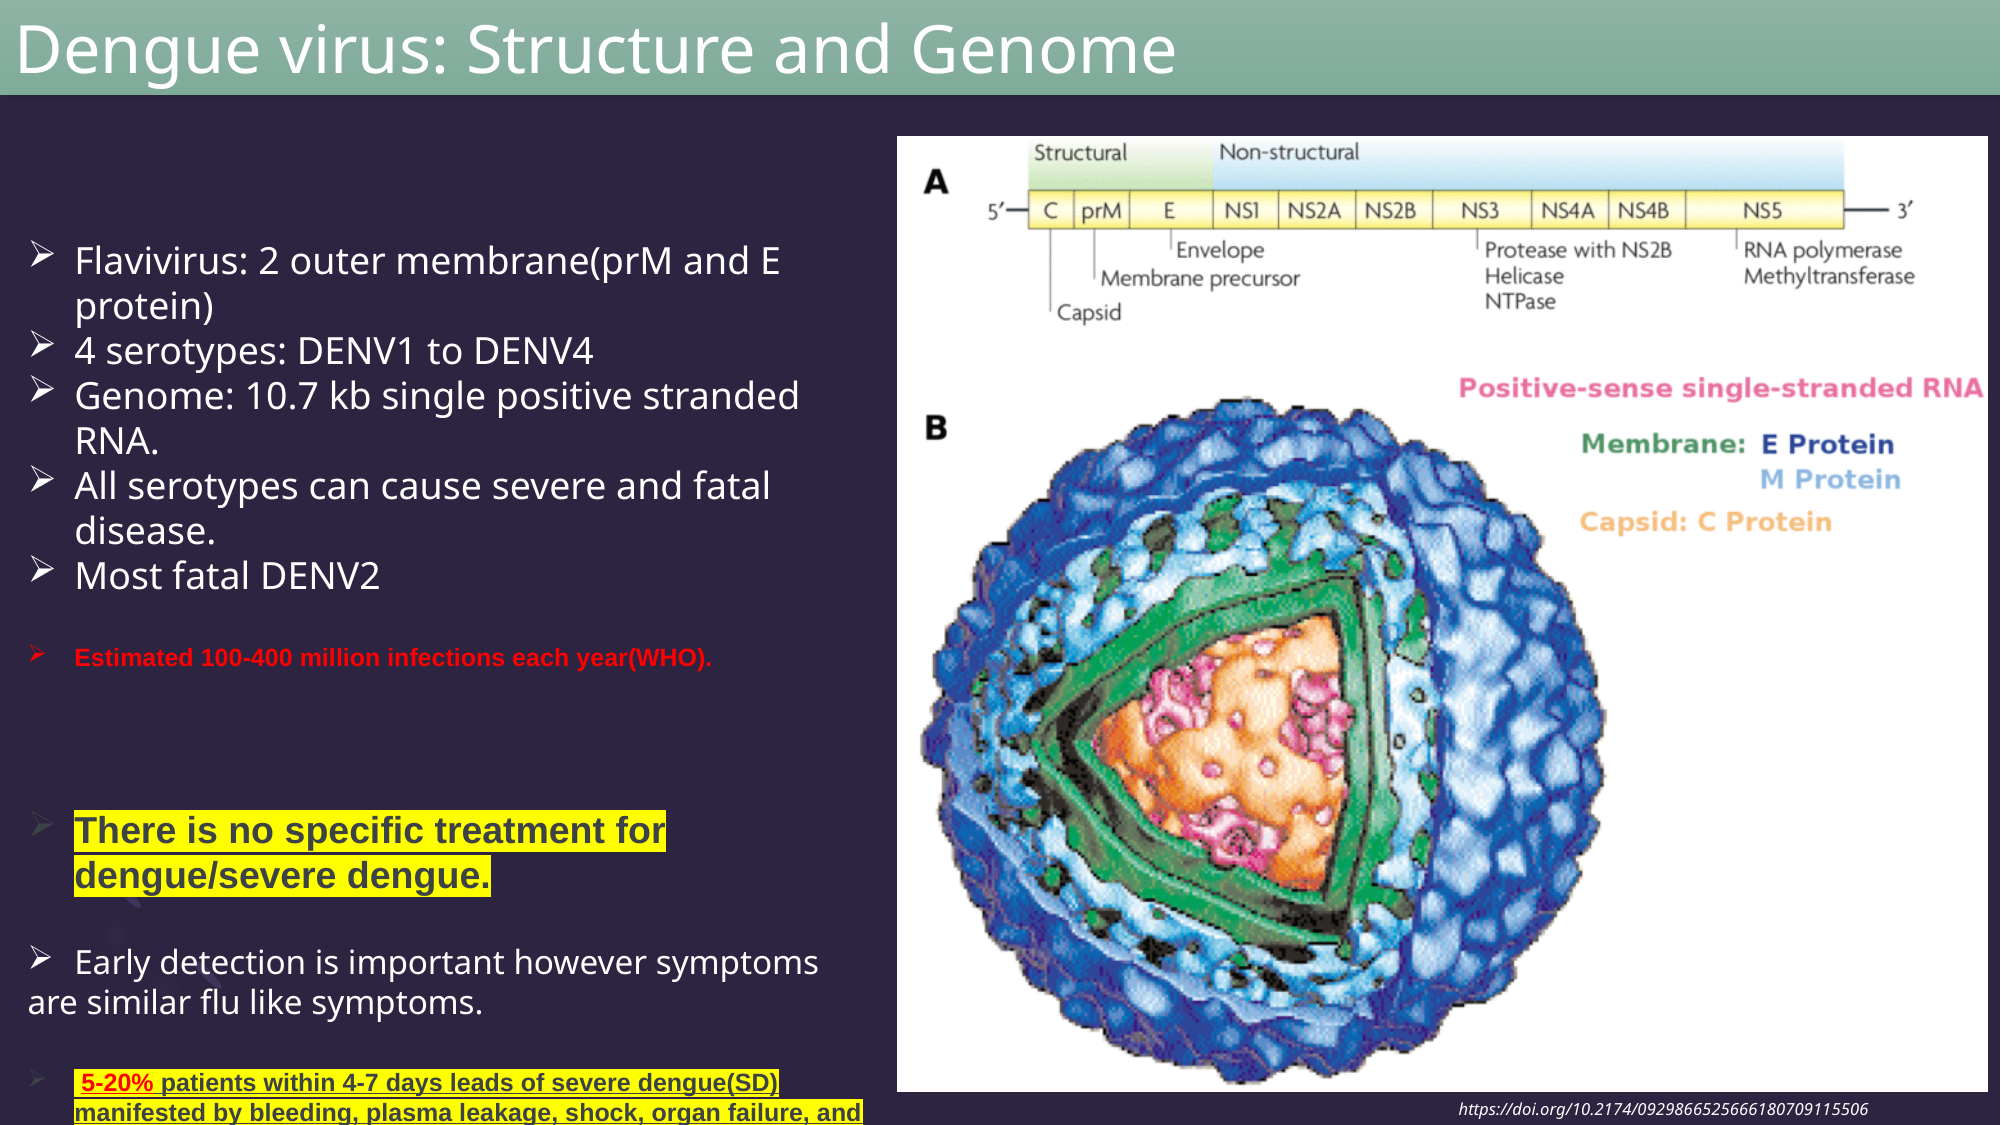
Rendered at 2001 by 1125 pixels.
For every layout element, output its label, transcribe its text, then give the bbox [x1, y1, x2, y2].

text_box Flavivirus: 2 outer membrane(prM and E protein) 4 serotypes: DENV1 to DENV4 Genome: 10.7 kb single positive stranded RNA. All serotypes can cause severe and fatal disease. Most fatal DENV2 Estimated 100-400 million infections each year(WHO). There is no specific treatment for dengue/severe dengue. Early detection is important however symptoms are similar flu like symptoms. 5-20% patients within 4-7 days leads of severe dengue(SD) manifested by bleeding, plasma leakage, shock, organ failure, and death. [12, 229, 880, 1125]
text_box https://doi.org/10.2174/0929866525666180709115506 [1443, 1091, 2000, 1125]
picture [897, 136, 1988, 1092]
text_box Dengue virus: Structure and Genome [0, 0, 2000, 95]
